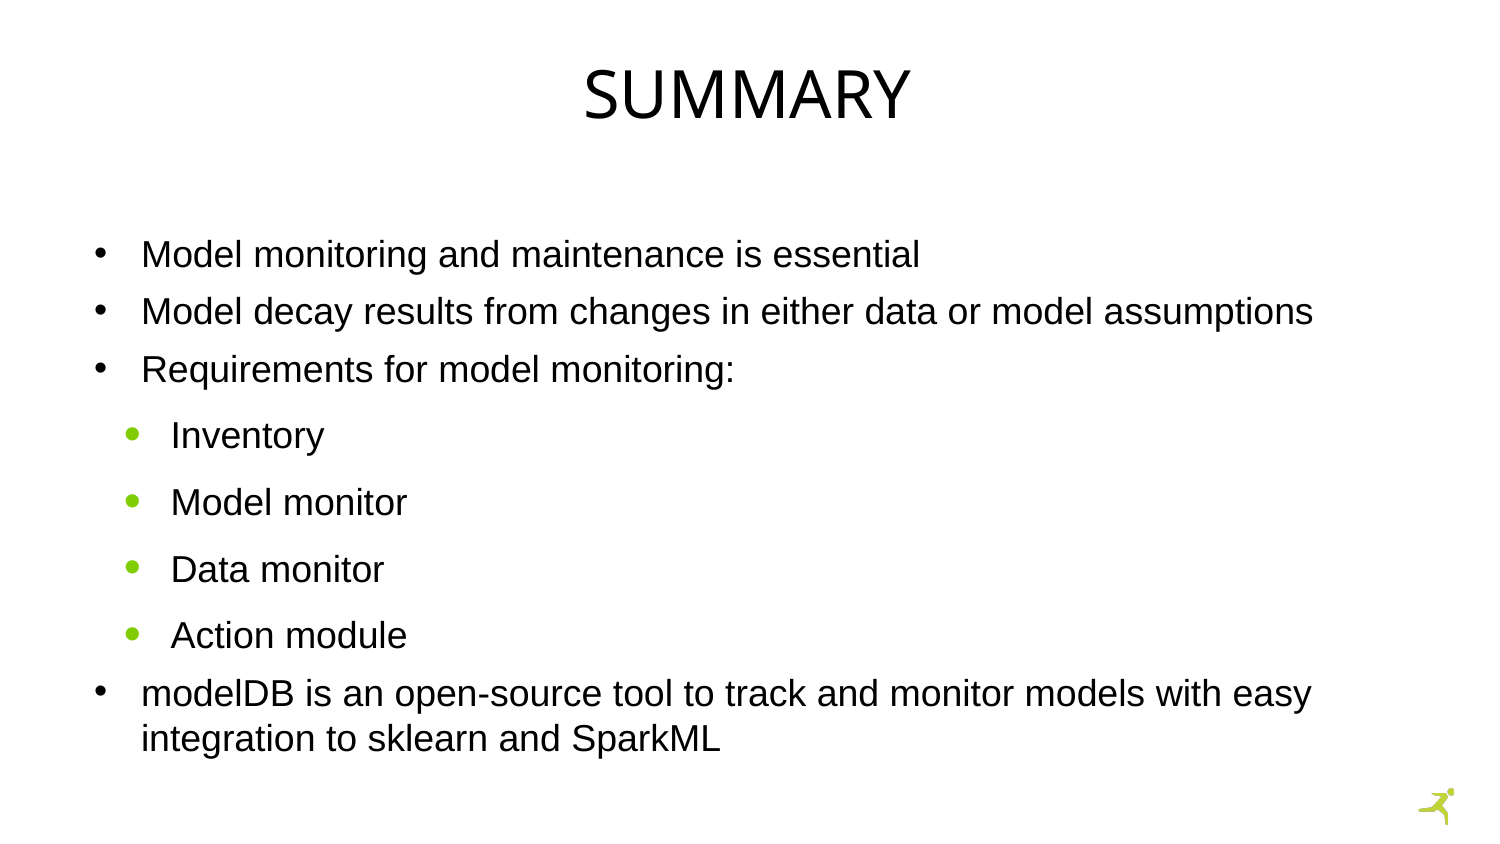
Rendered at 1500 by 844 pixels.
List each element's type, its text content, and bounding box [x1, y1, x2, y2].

title summary [94, 66, 1402, 111]
list Model monitoring and maintenance is essential Model decay results from changes in either data or model assumptions Requirements for model monitoring: Inventory Model monitor Data monitor Action module modelDB is an open-source tool to track and monitor models with easy integration to sklearn and SparkML [94, 229, 1402, 729]
